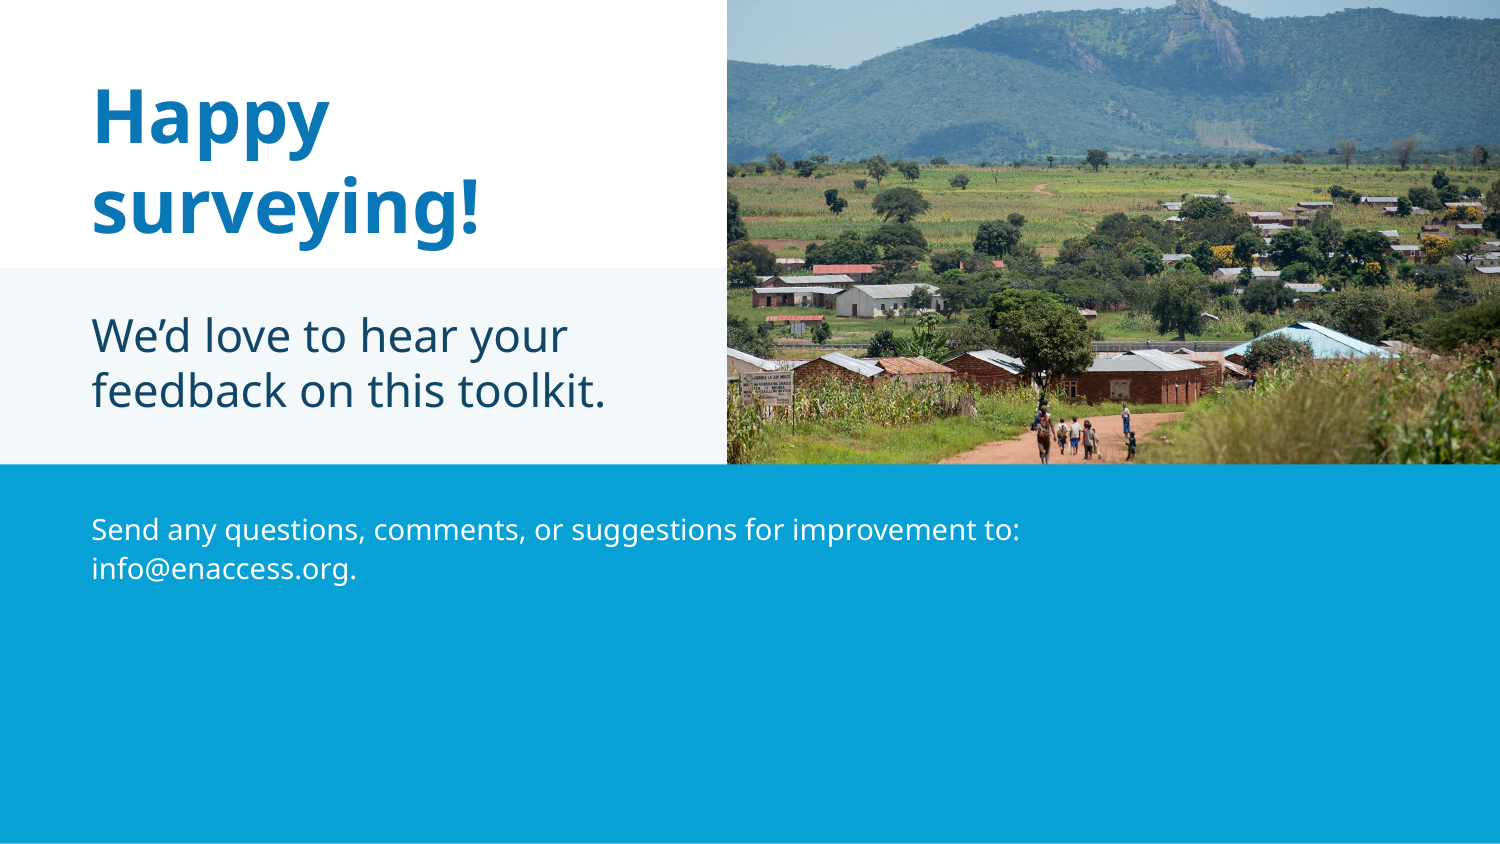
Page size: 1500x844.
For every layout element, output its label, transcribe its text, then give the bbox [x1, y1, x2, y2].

text_box Send any questions, comments, or suggestions for improvement to: info@enaccess.org. [76, 490, 1210, 797]
text_box Happy surveying! [76, 53, 693, 166]
text_box [0, 267, 722, 464]
text_box [0, 464, 1500, 844]
picture [727, 0, 1500, 464]
text_box We’d love to hear your feedback on this toolkit. [76, 291, 664, 440]
